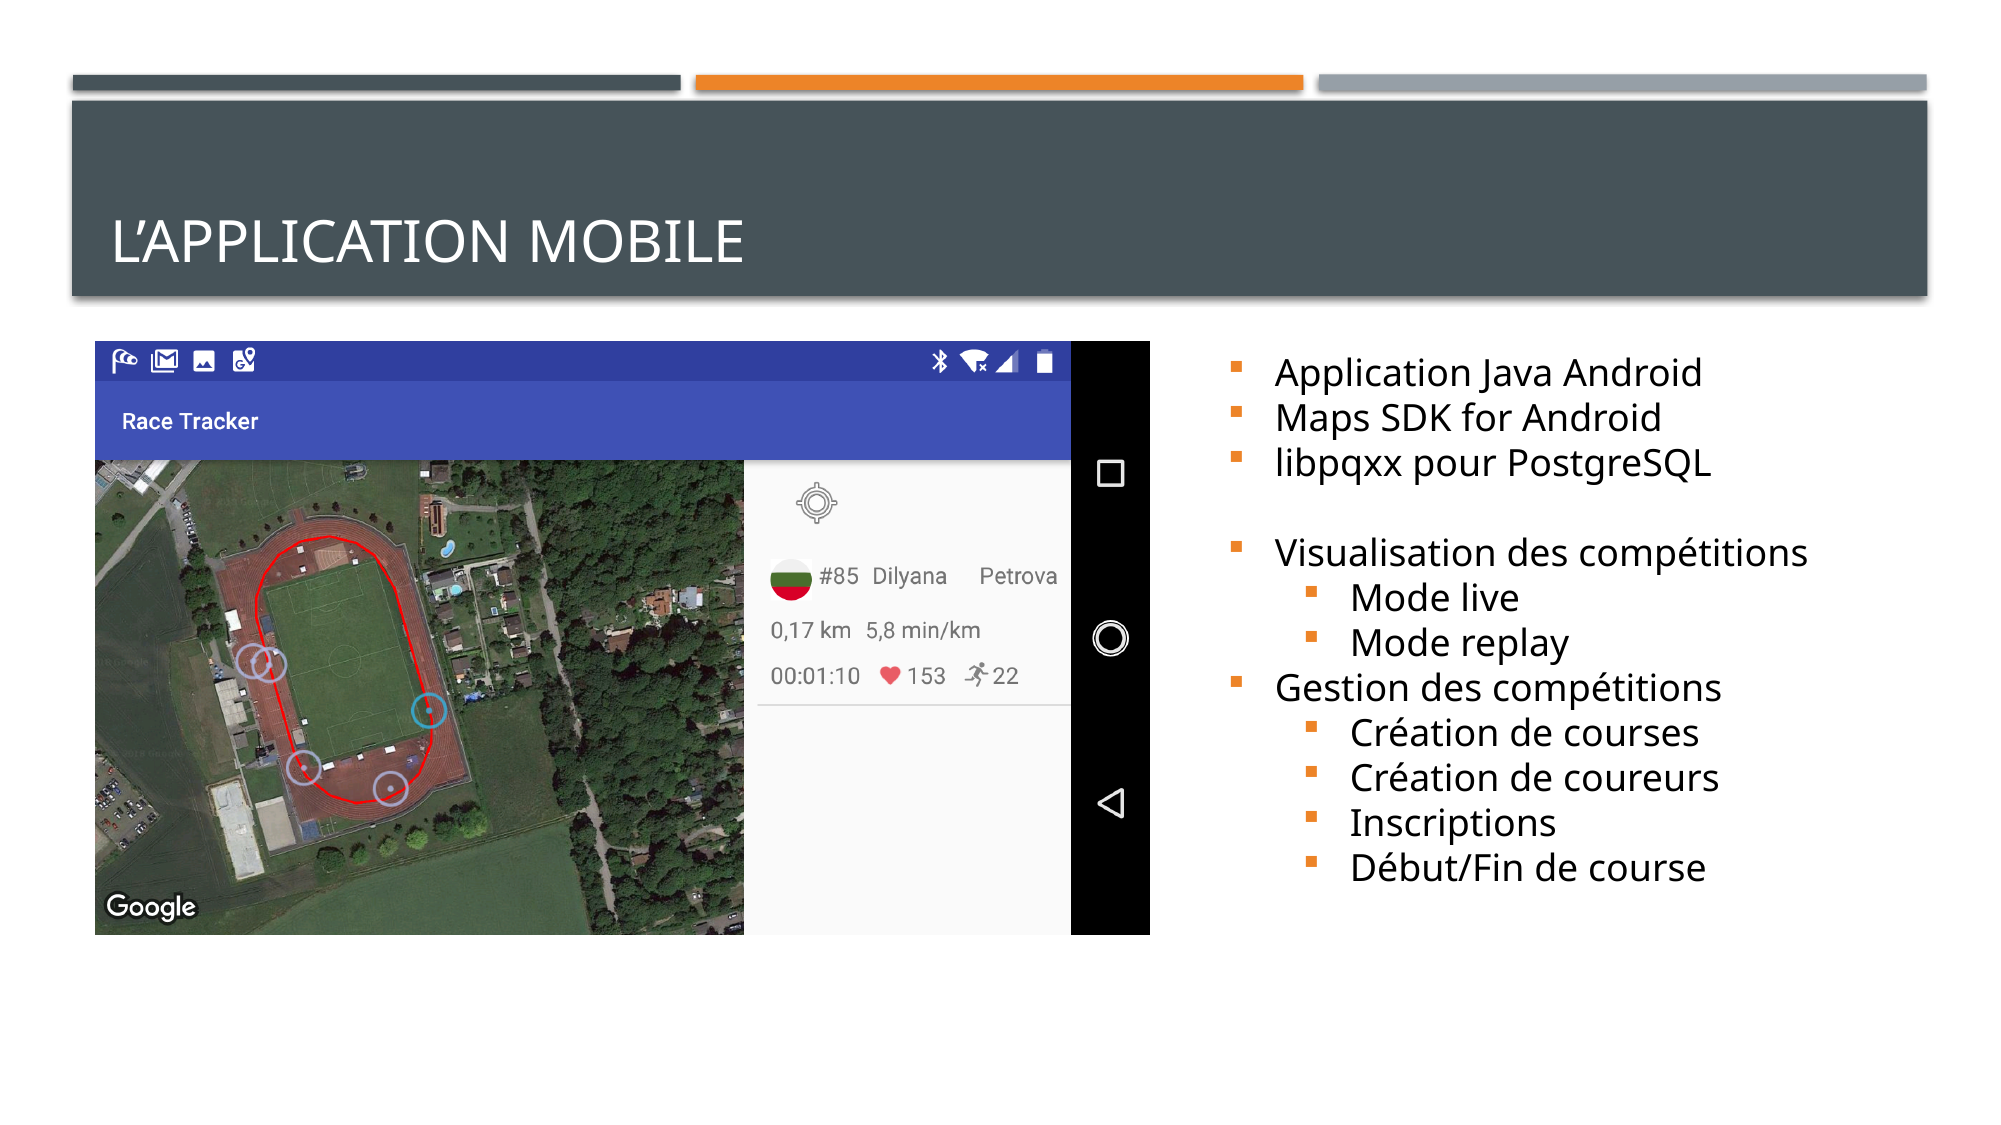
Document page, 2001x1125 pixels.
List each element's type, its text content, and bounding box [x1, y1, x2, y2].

text_box Application Java Android Maps SDK for Android libpqxx pour PostgreSQL Visualisation des compétitions Mode live Mode replay Gestion des compétitions Création de courses Création de coureurs Inscriptions Début/Fin de course [1213, 341, 1905, 897]
picture [94, 341, 1150, 936]
title L’application mobile [95, 115, 1905, 282]
